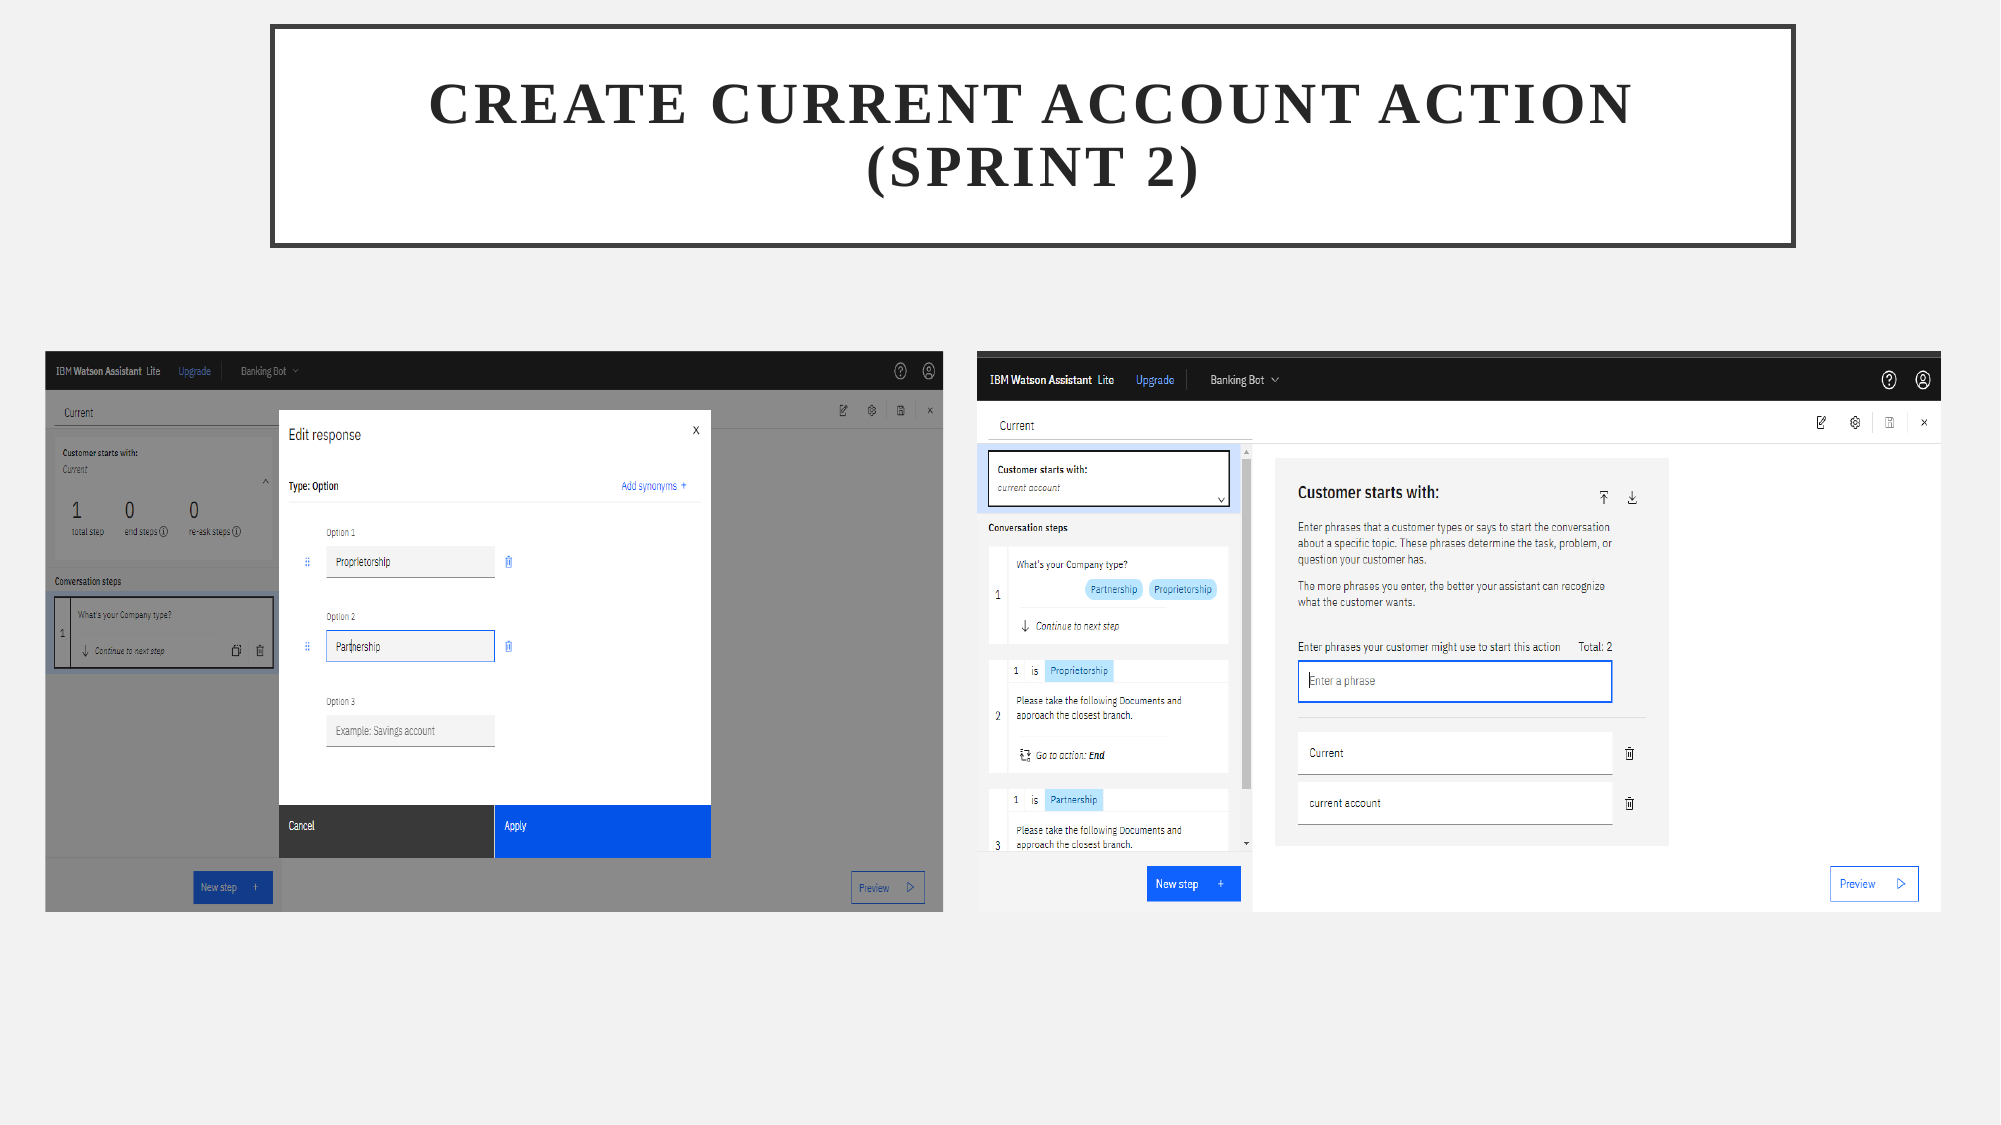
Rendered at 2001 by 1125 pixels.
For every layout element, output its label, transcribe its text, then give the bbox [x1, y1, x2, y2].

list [45, 351, 944, 912]
picture [977, 351, 1941, 912]
title Create Current account action (sprint 2) [270, 24, 1796, 248]
